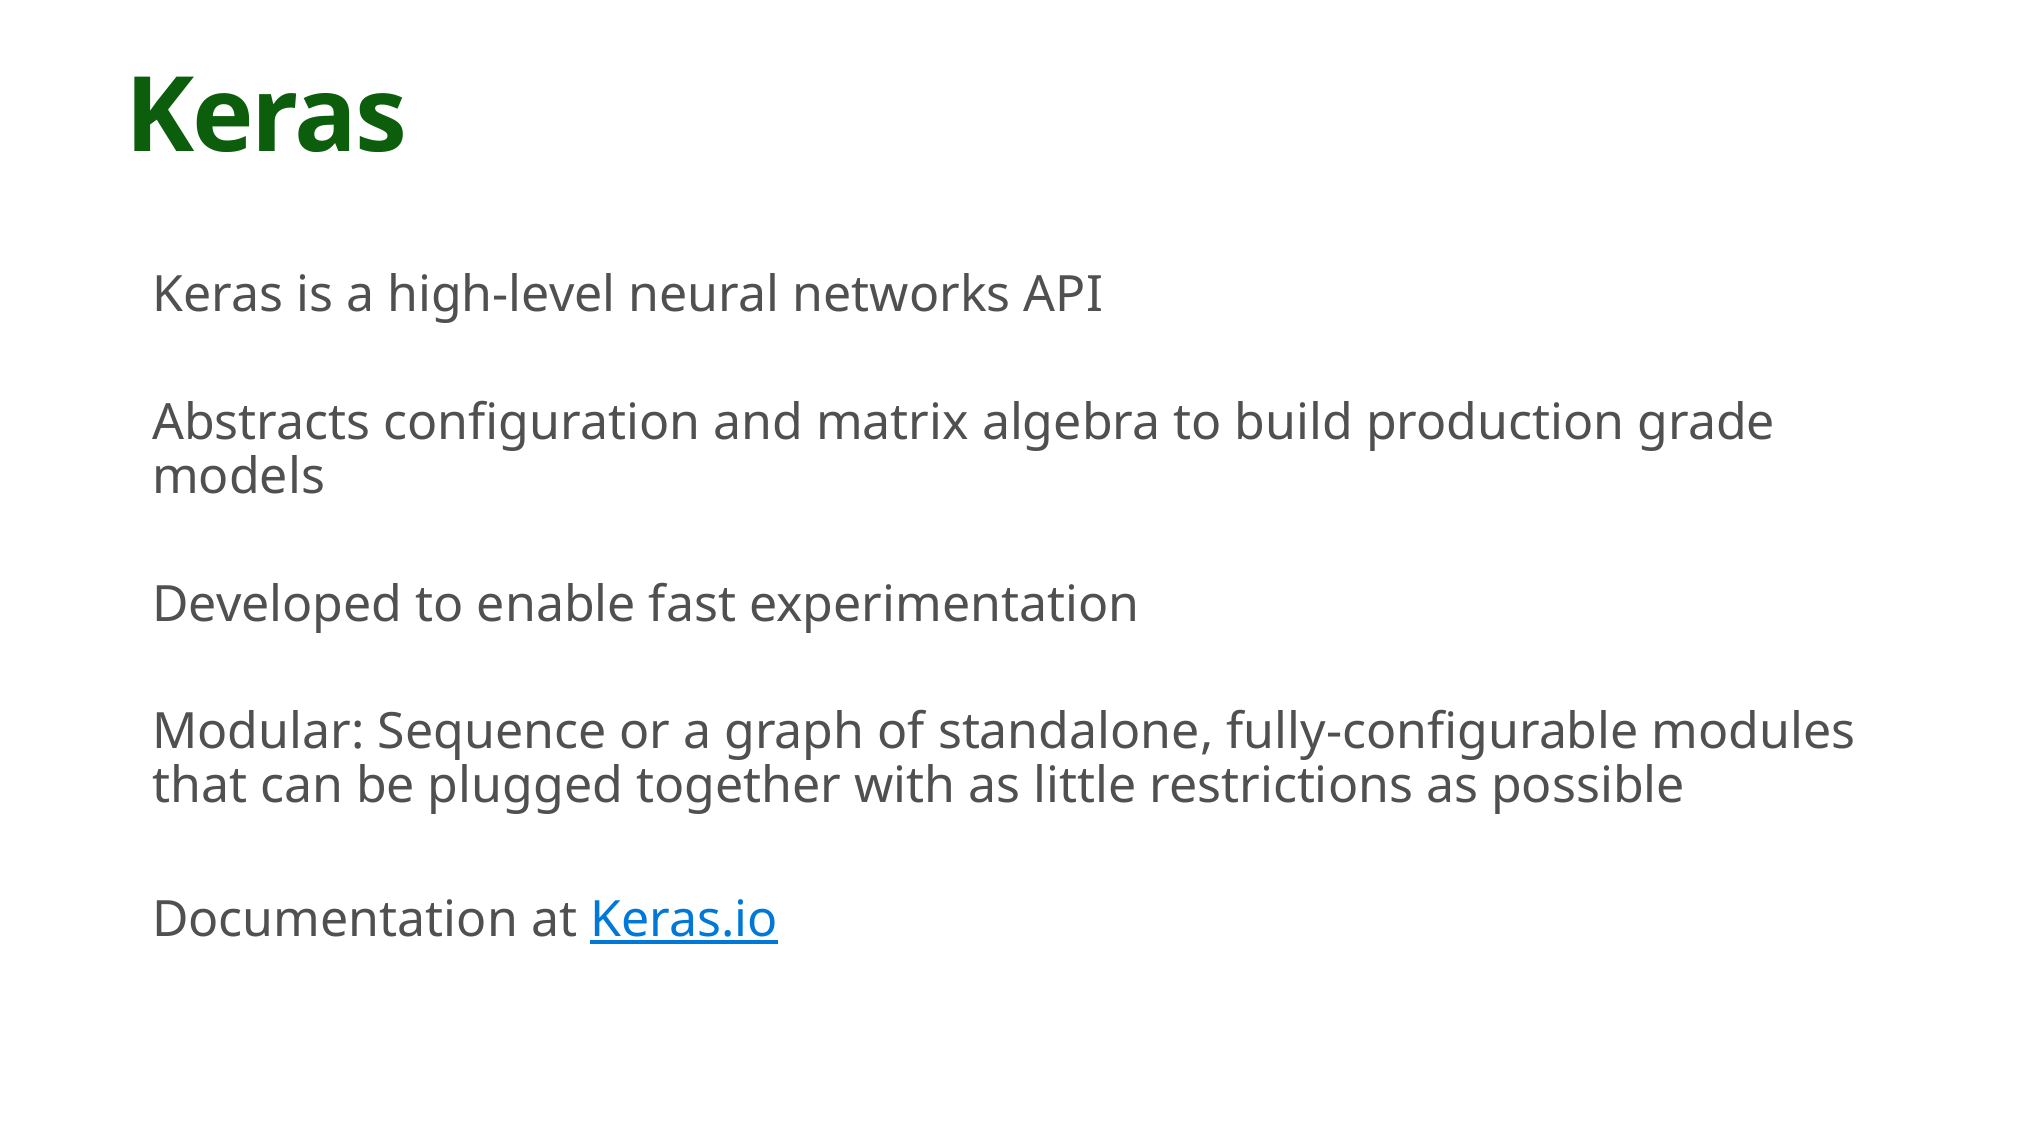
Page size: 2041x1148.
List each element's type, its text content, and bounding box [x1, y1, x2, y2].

text_box Keras [110, 54, 2041, 206]
text_box Keras is a high-level neural networks API Abstracts configuration and matrix algebra to build production grade models Developed to enable fast experimentation Modular: Sequence or a graph of standalone, fully-configurable modules that can be plugged together with as little restrictions as possible Documentation at Keras.io [137, 260, 1959, 878]
text_box [63, 25, 2014, 176]
